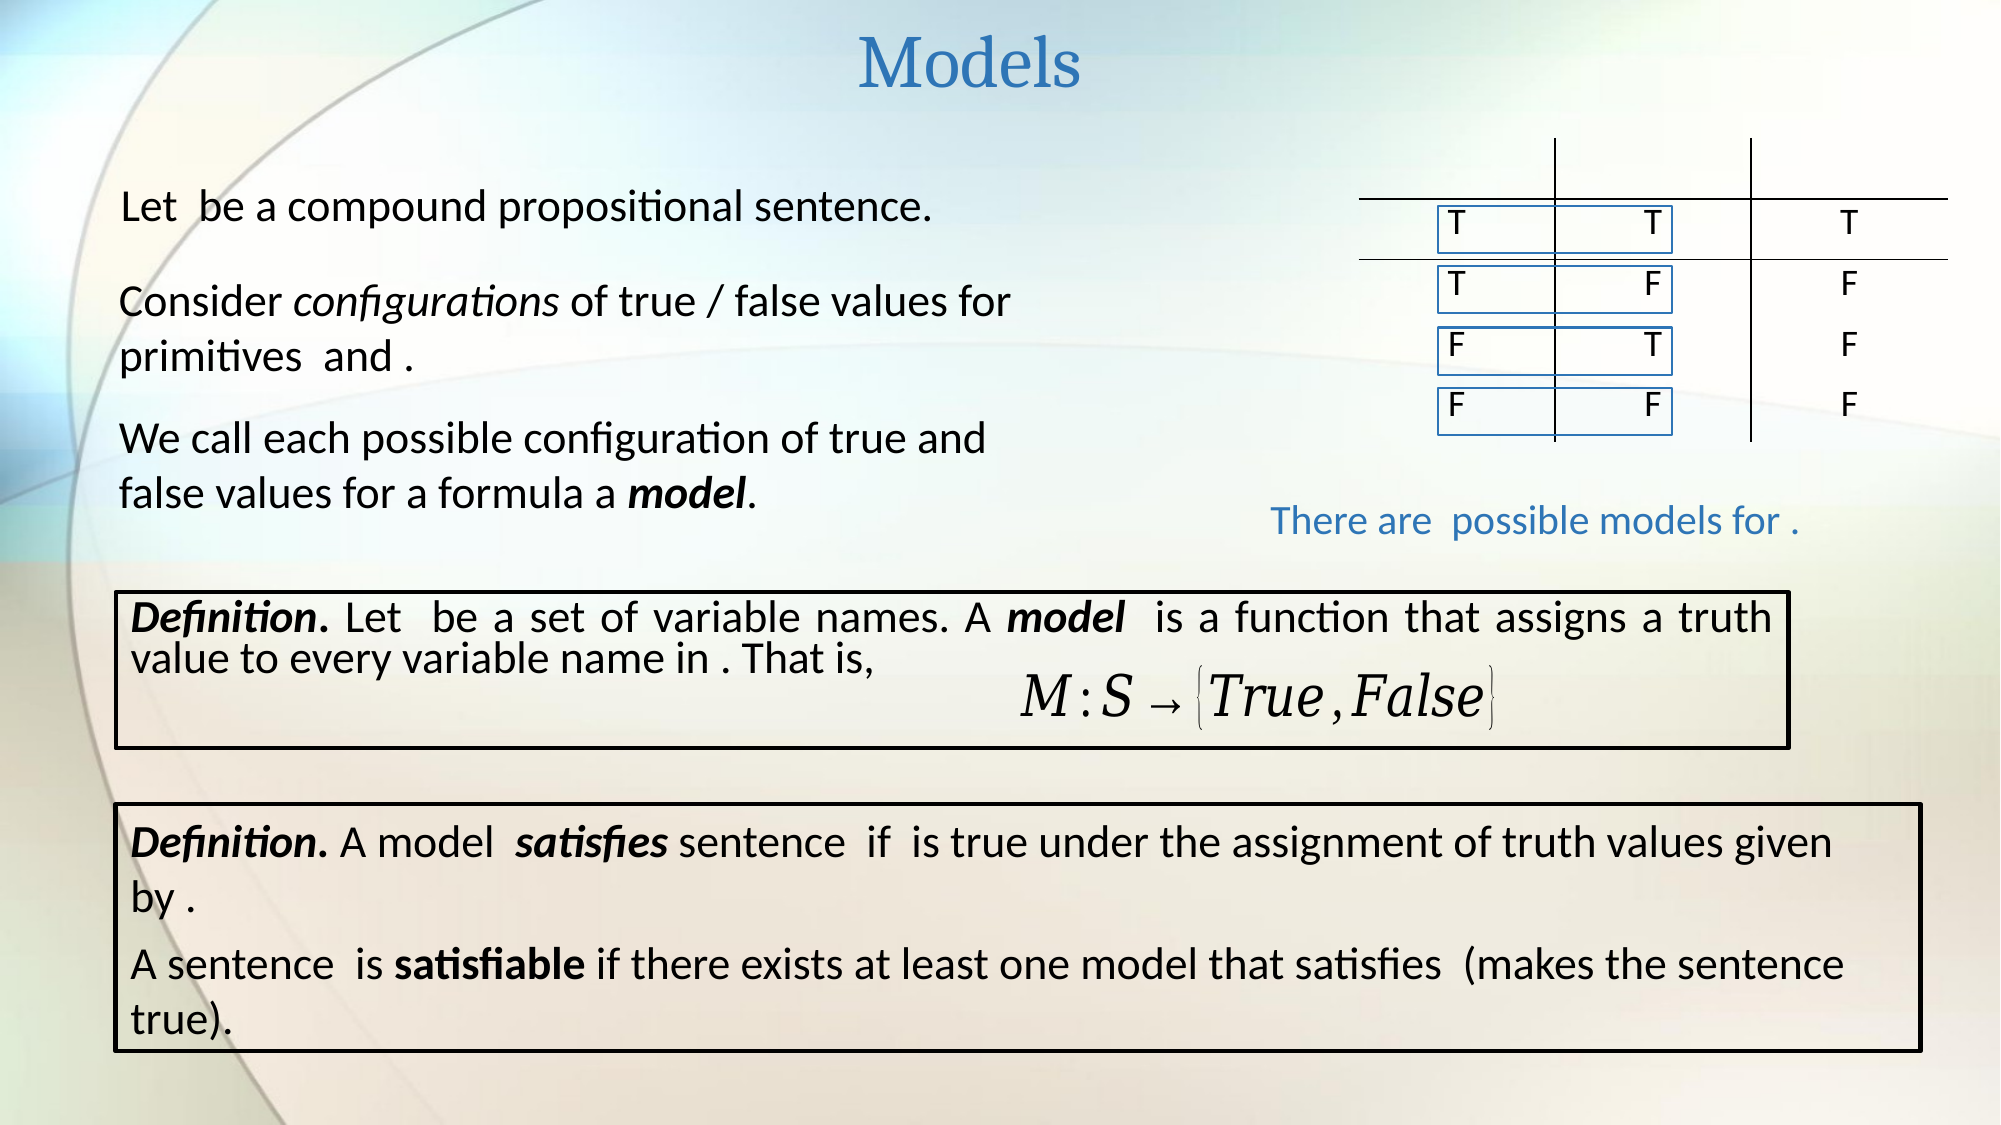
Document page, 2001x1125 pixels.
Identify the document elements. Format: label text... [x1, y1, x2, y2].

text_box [115, 591, 1789, 749]
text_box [1437, 205, 1673, 436]
text_box We call each possible configuration of true and false values for a formula a model. [104, 400, 1055, 526]
text_box Models [77, 11, 1863, 105]
picture [0, 0, 2001, 1125]
